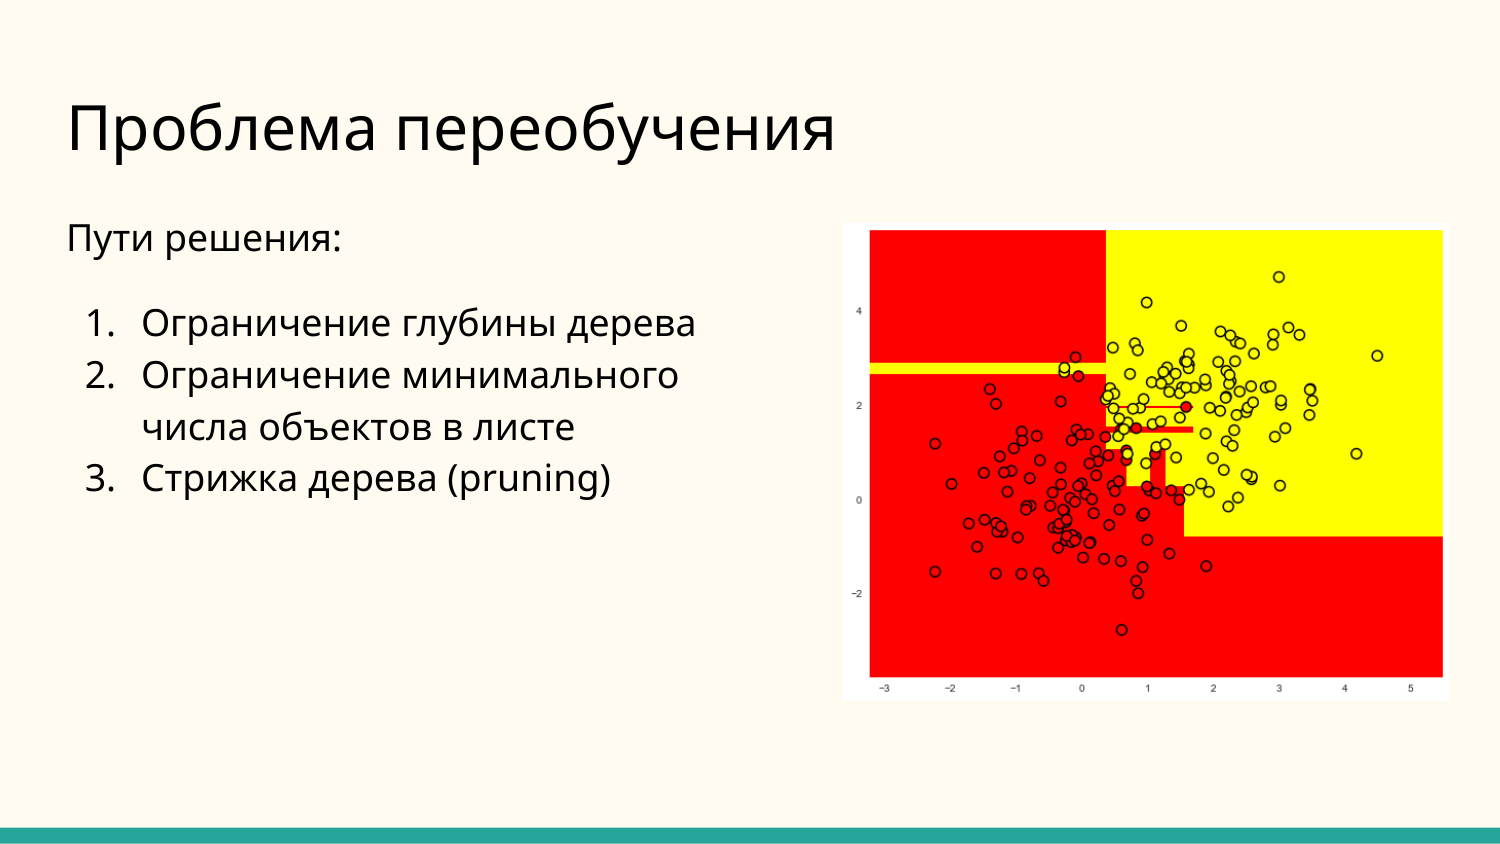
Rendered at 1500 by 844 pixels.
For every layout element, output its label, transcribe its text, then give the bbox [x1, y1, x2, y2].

list Пути решения: Ограничение глубины дерева Ограничение минимального числа объектов в листе Стрижка дерева (pruning) [51, 192, 779, 750]
picture [843, 223, 1450, 702]
title Проблема переобучения [51, 72, 1449, 174]
